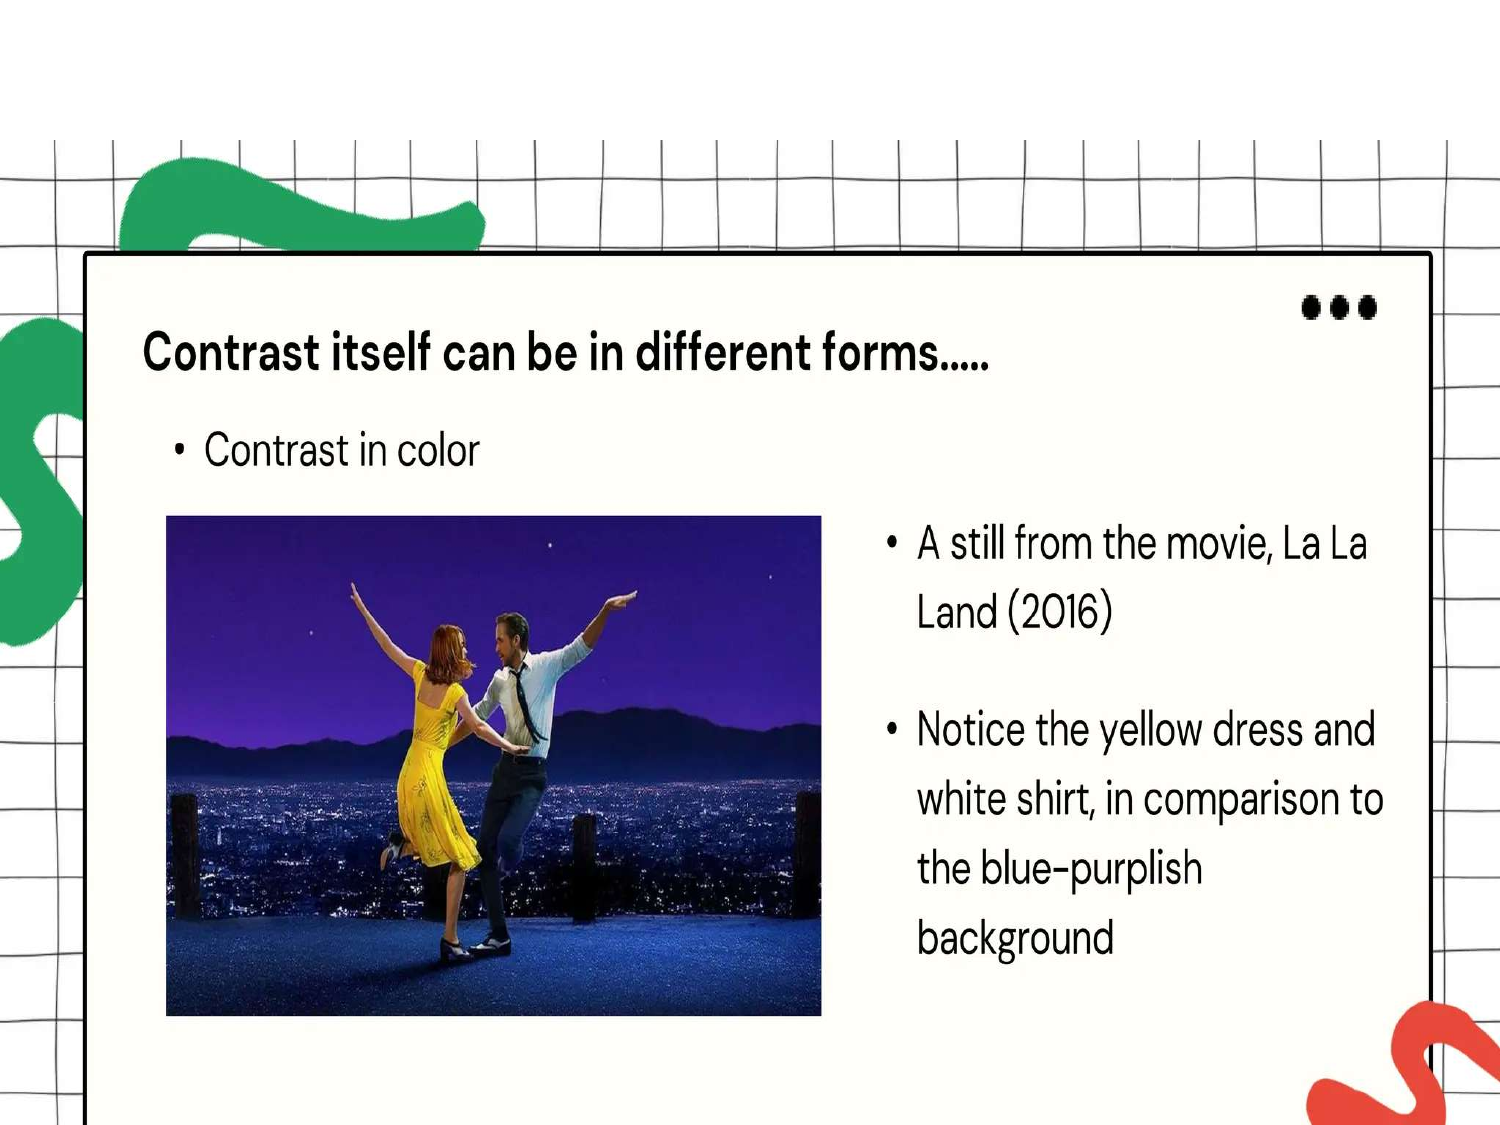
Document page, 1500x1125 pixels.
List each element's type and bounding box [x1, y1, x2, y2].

picture [0, 140, 1500, 1125]
